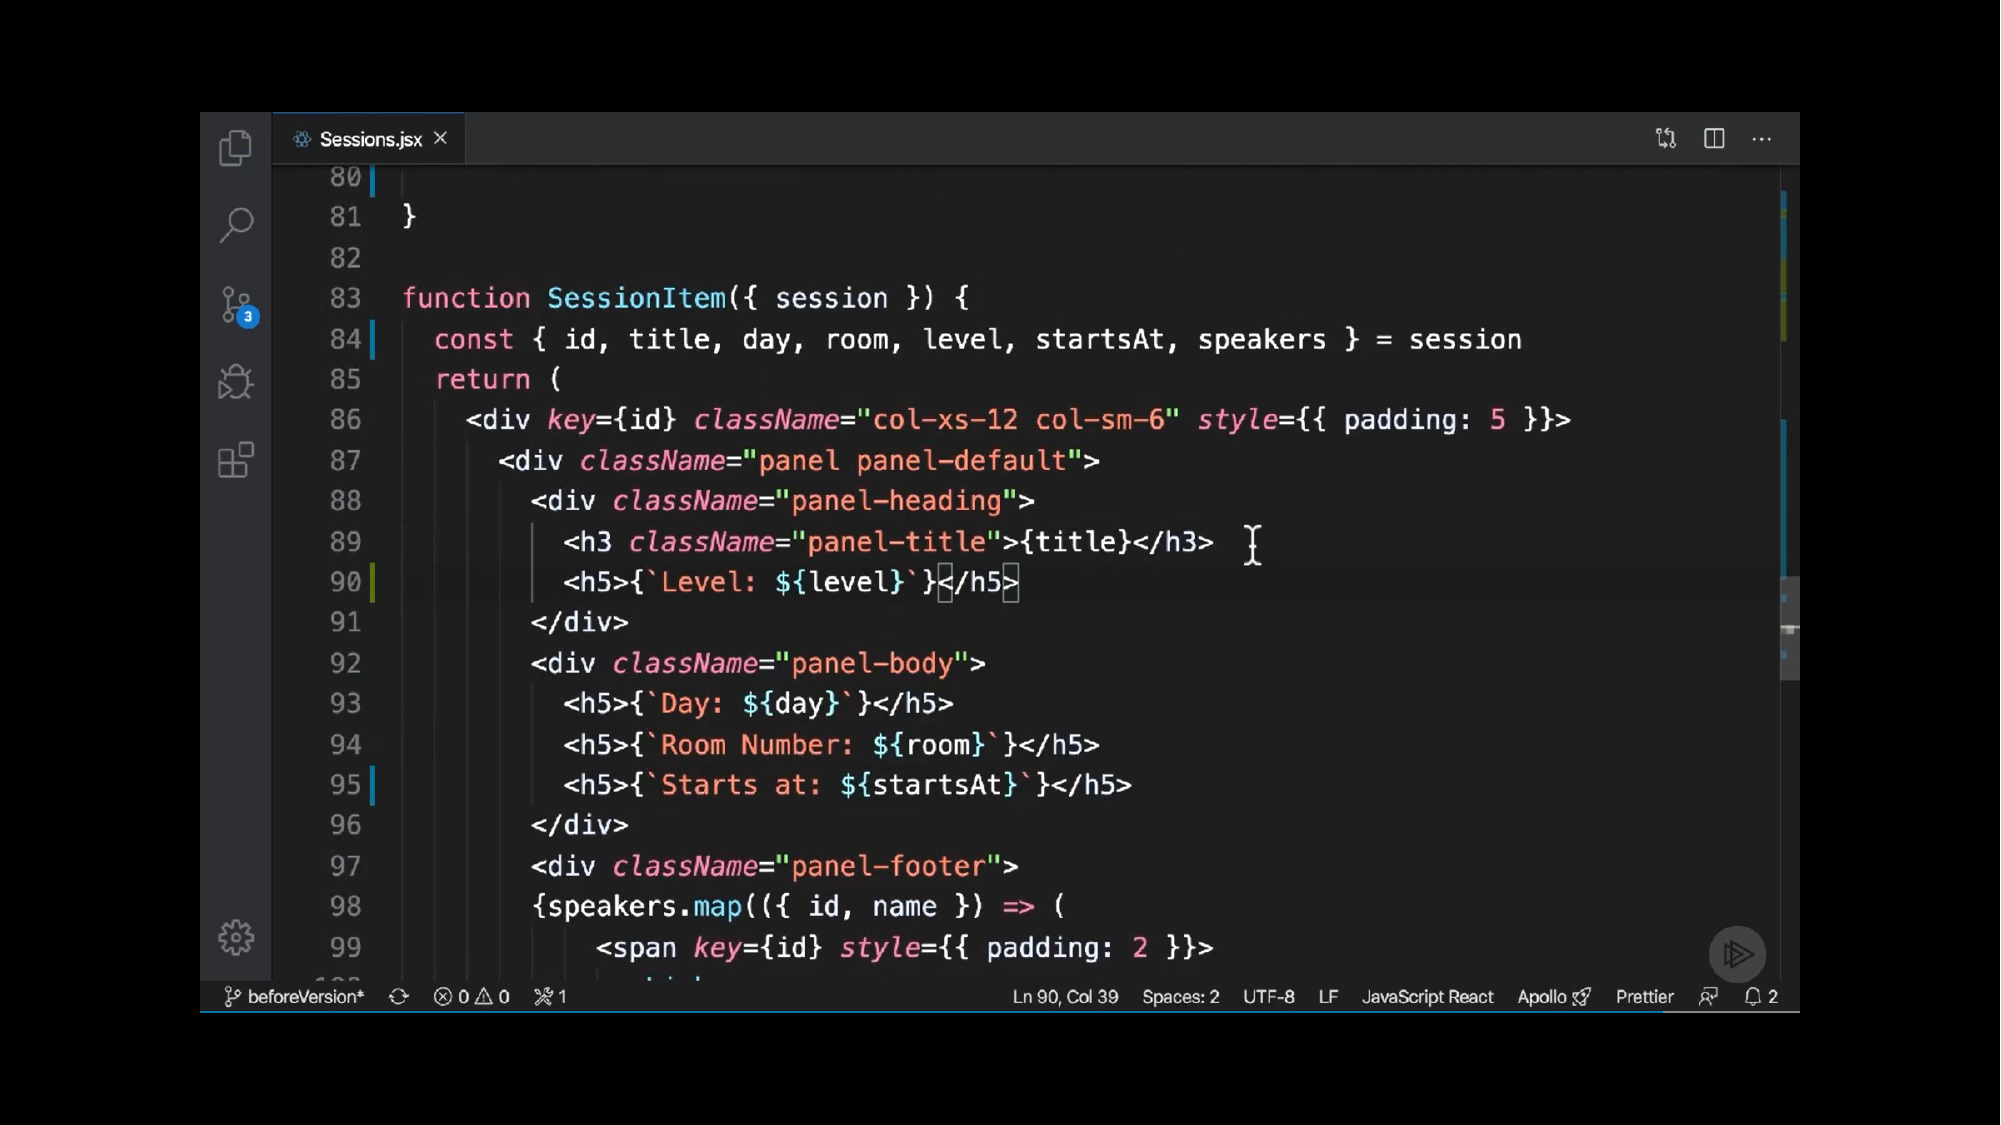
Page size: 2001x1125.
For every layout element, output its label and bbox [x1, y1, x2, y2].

picture [199, 112, 1800, 1013]
